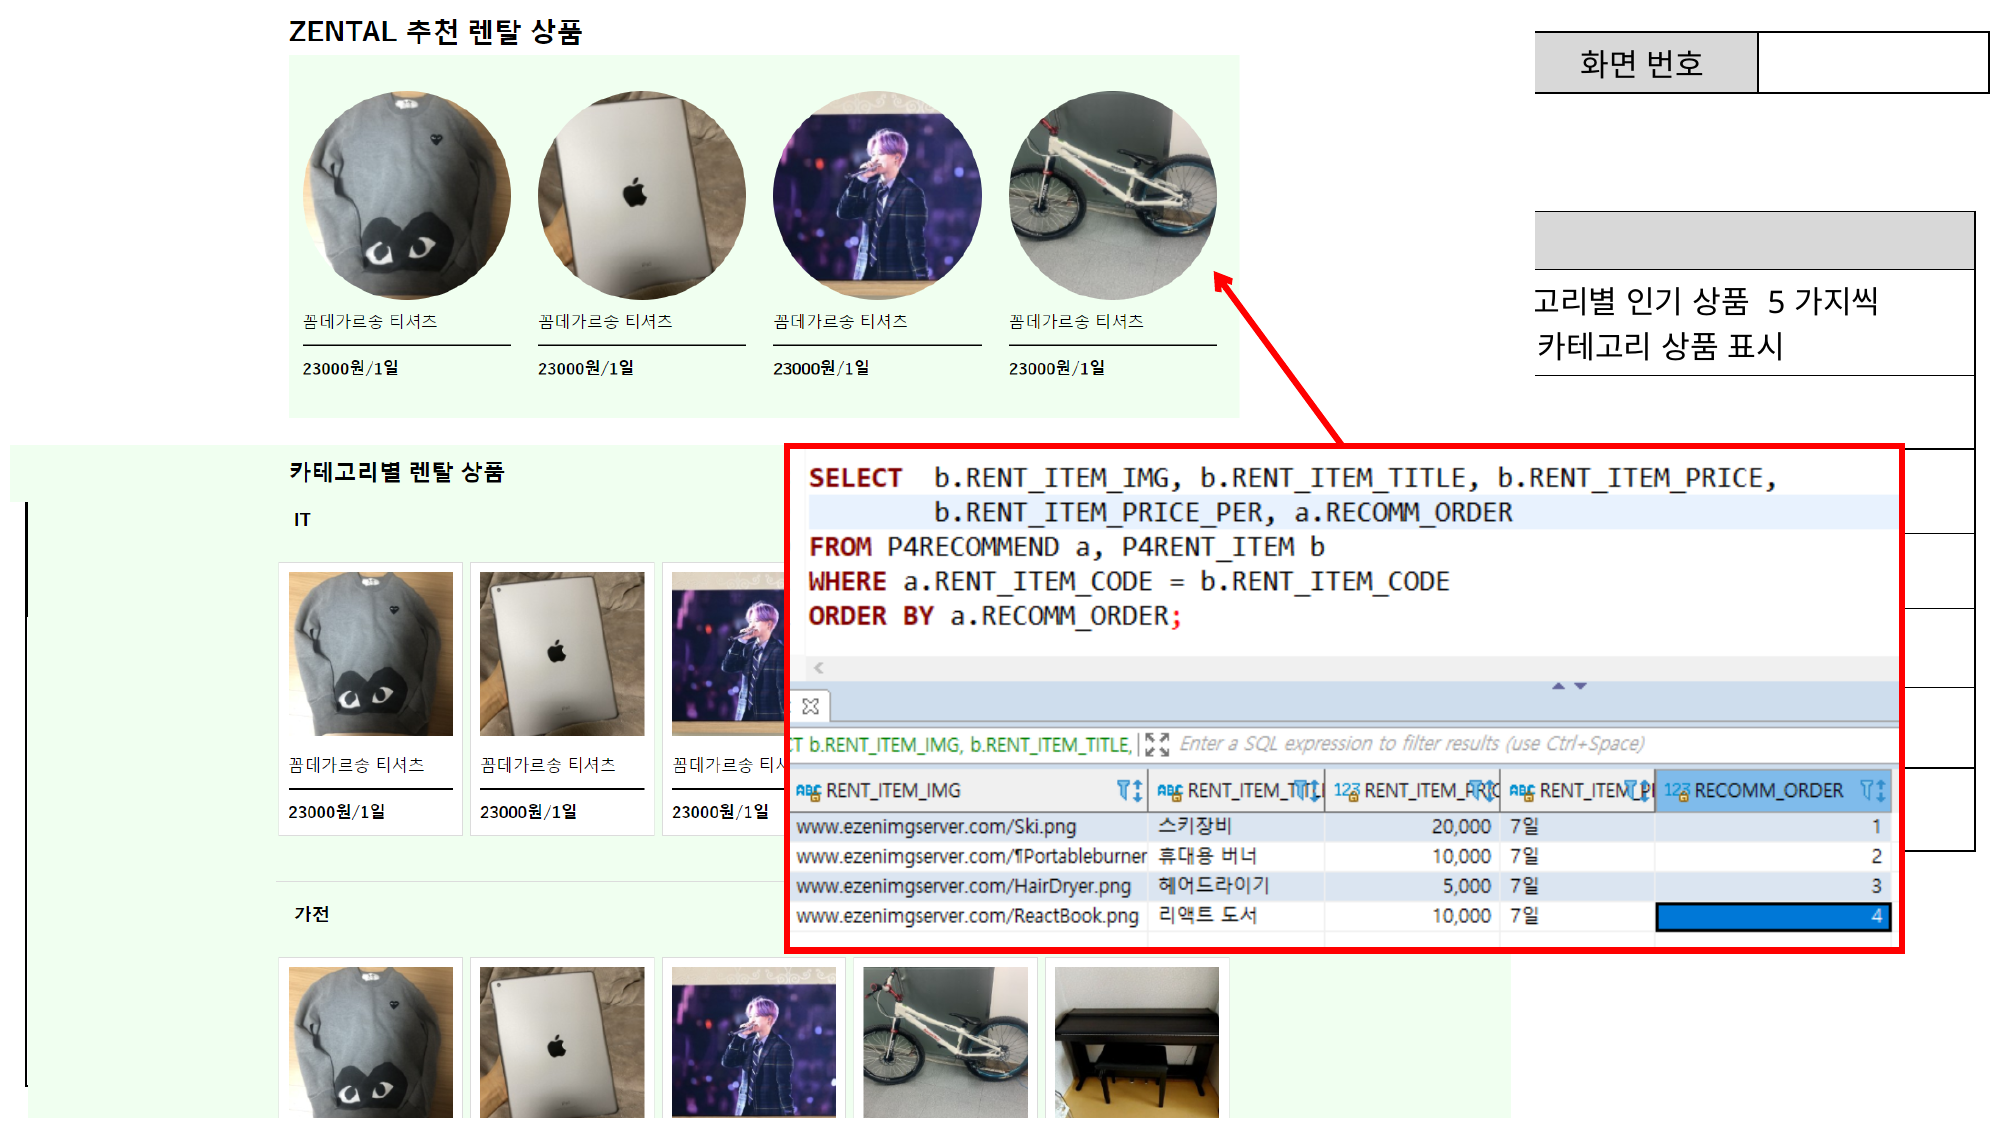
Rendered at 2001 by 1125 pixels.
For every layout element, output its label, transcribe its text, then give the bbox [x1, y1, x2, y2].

table_cell [1535, 376, 1974, 448]
table_cell [1905, 688, 1974, 767]
picture [10, 1, 1900, 1118]
table_header [1535, 212, 1974, 269]
table_cell [1905, 534, 1974, 608]
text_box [1213, 270, 1345, 448]
table_cell [1905, 769, 1974, 850]
table_cell [1905, 450, 1974, 533]
table_header 화면 번호 [1535, 33, 1757, 92]
table_header [1759, 33, 1988, 92]
table_cell 카테고리별 인기 상품 5가지씩 5개 카테고리 상품 표시 [1535, 270, 1974, 375]
table_cell [1905, 609, 1974, 687]
